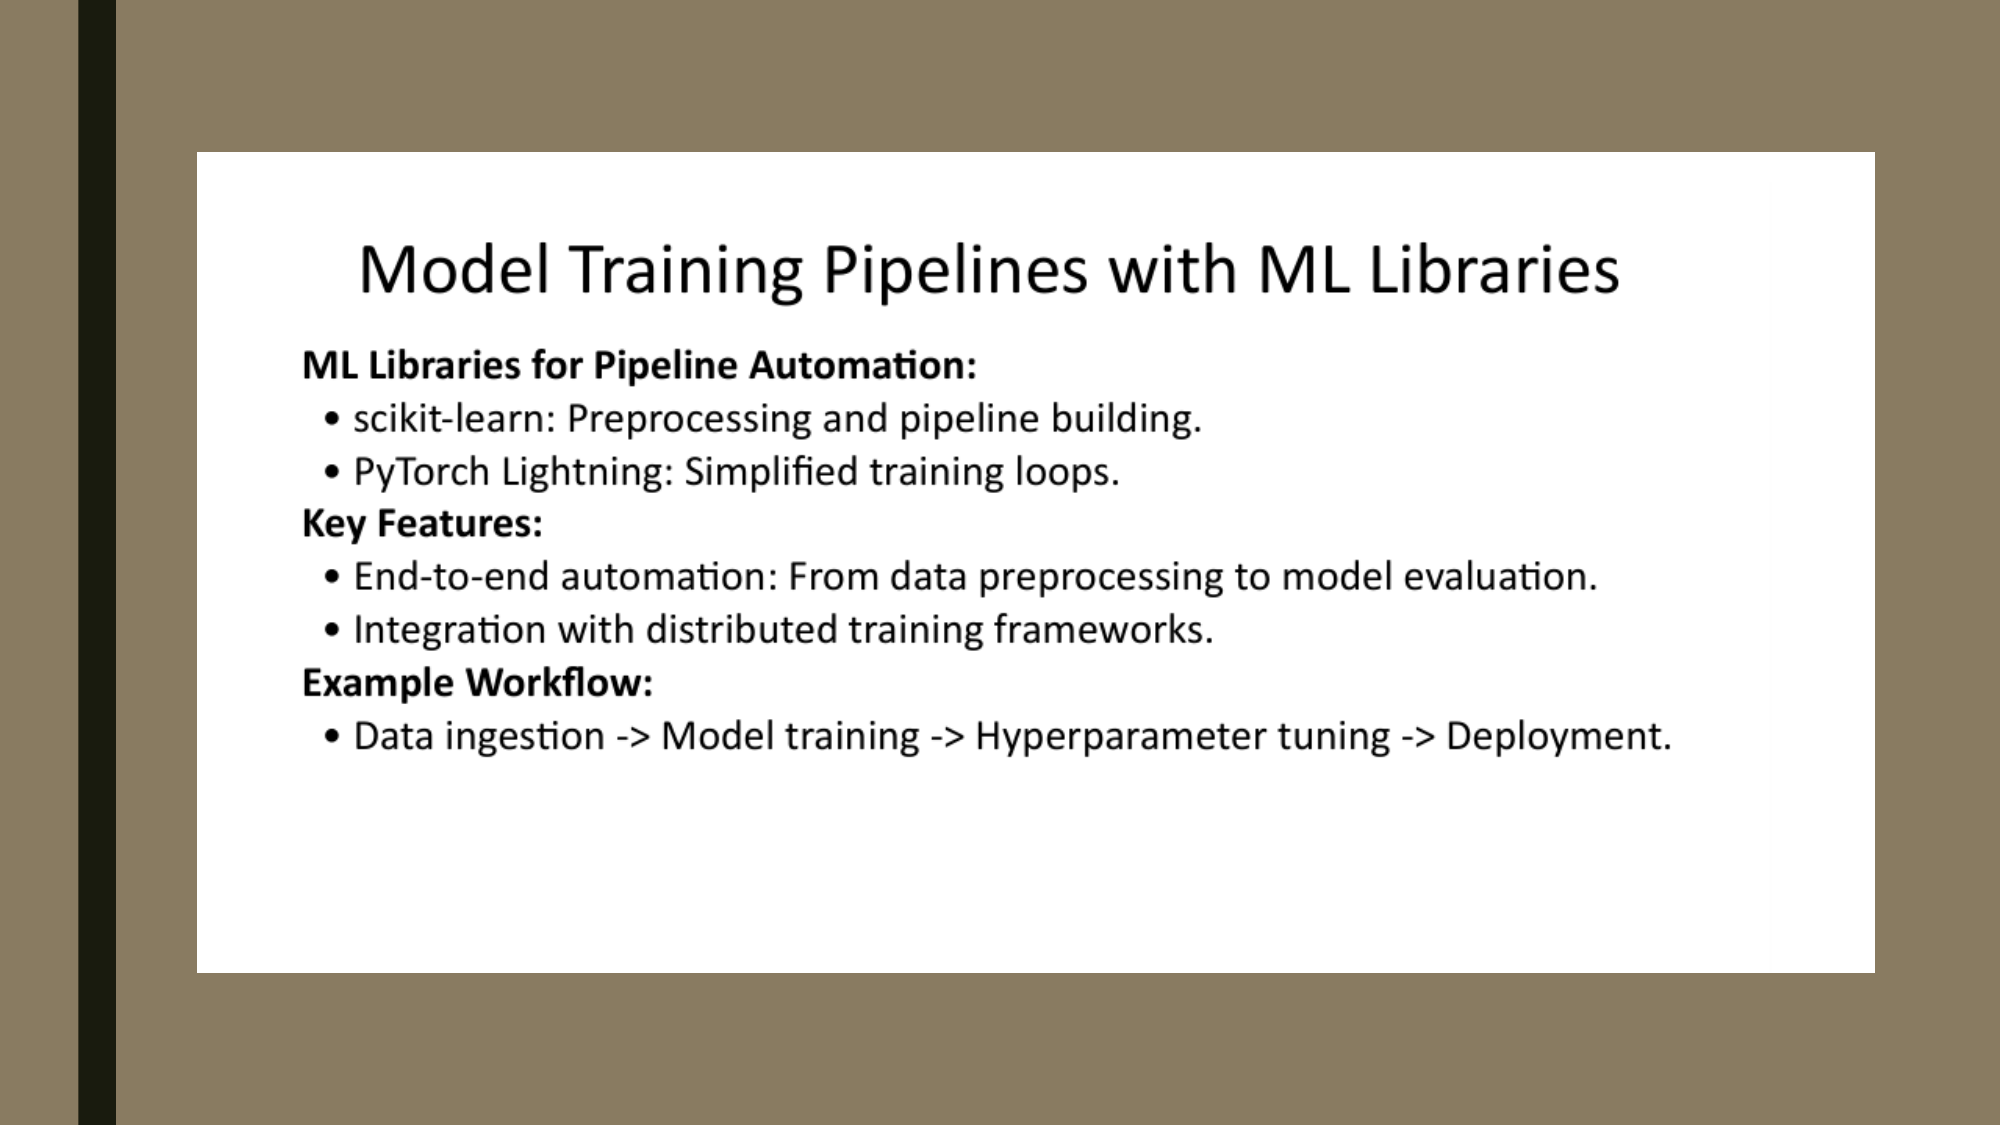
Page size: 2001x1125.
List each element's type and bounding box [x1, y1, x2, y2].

picture [197, 152, 1875, 973]
